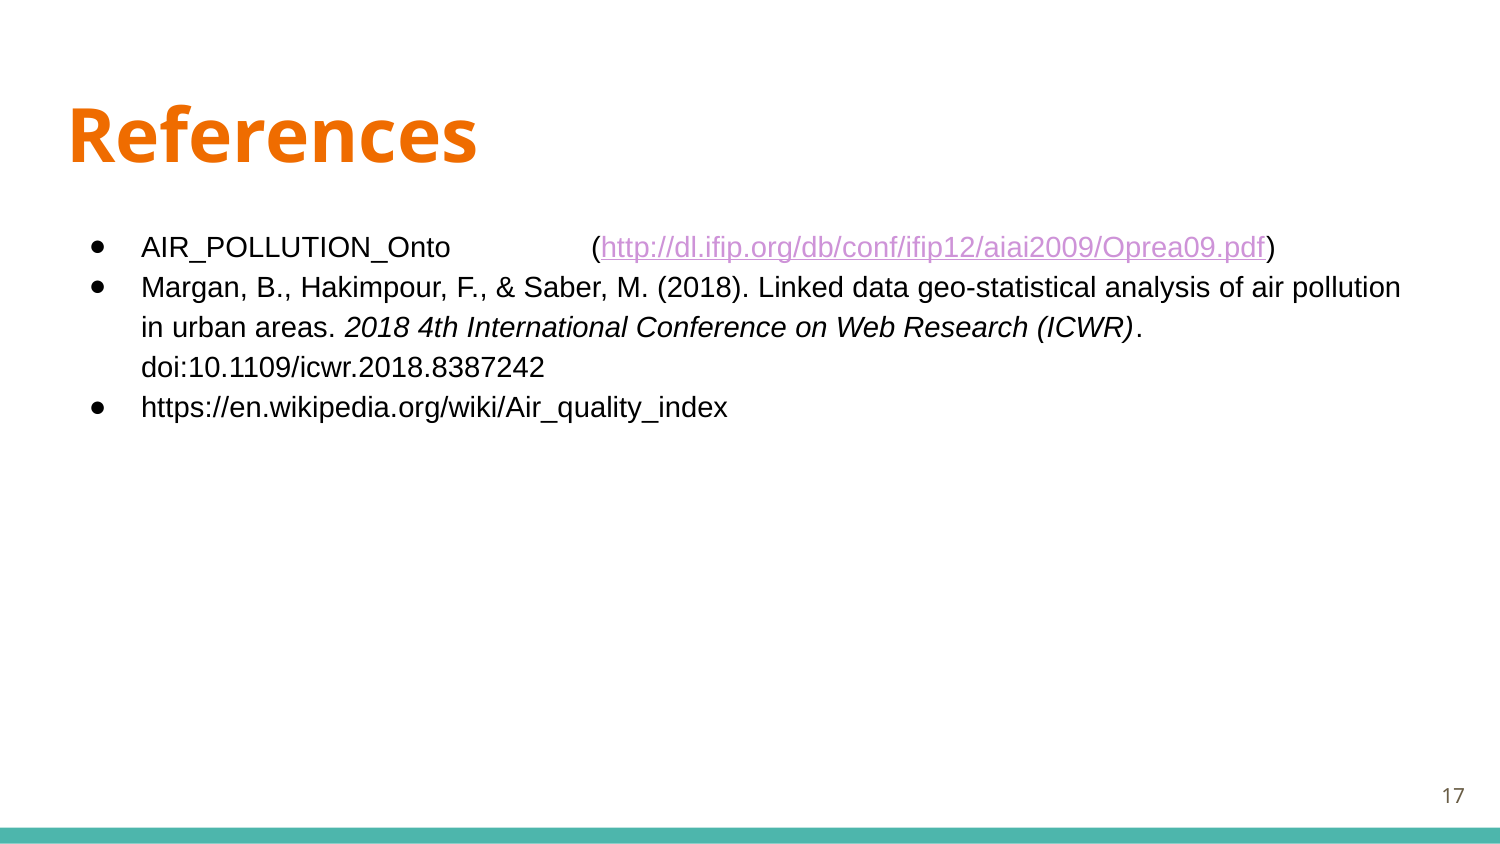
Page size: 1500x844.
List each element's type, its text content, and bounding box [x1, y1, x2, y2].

title References [51, 72, 1449, 189]
list AIR_POLLUTION_Onto (http://dl.ifip.org/db/conf/ifip12/aiai2009/Oprea09.pdf) Margan, B., Hakimpour, F., & Saber, M. (2018). Linked data geo-statistical analysis of air pollution in urban areas. 2018 4th International Conference on Web Research (ICWR). doi:10.1109/icwr.2018.8387242 https://en.wikipedia.org/wiki/Air_quality_index [51, 207, 1449, 750]
slide_number ‹#› [1389, 764, 1480, 830]
